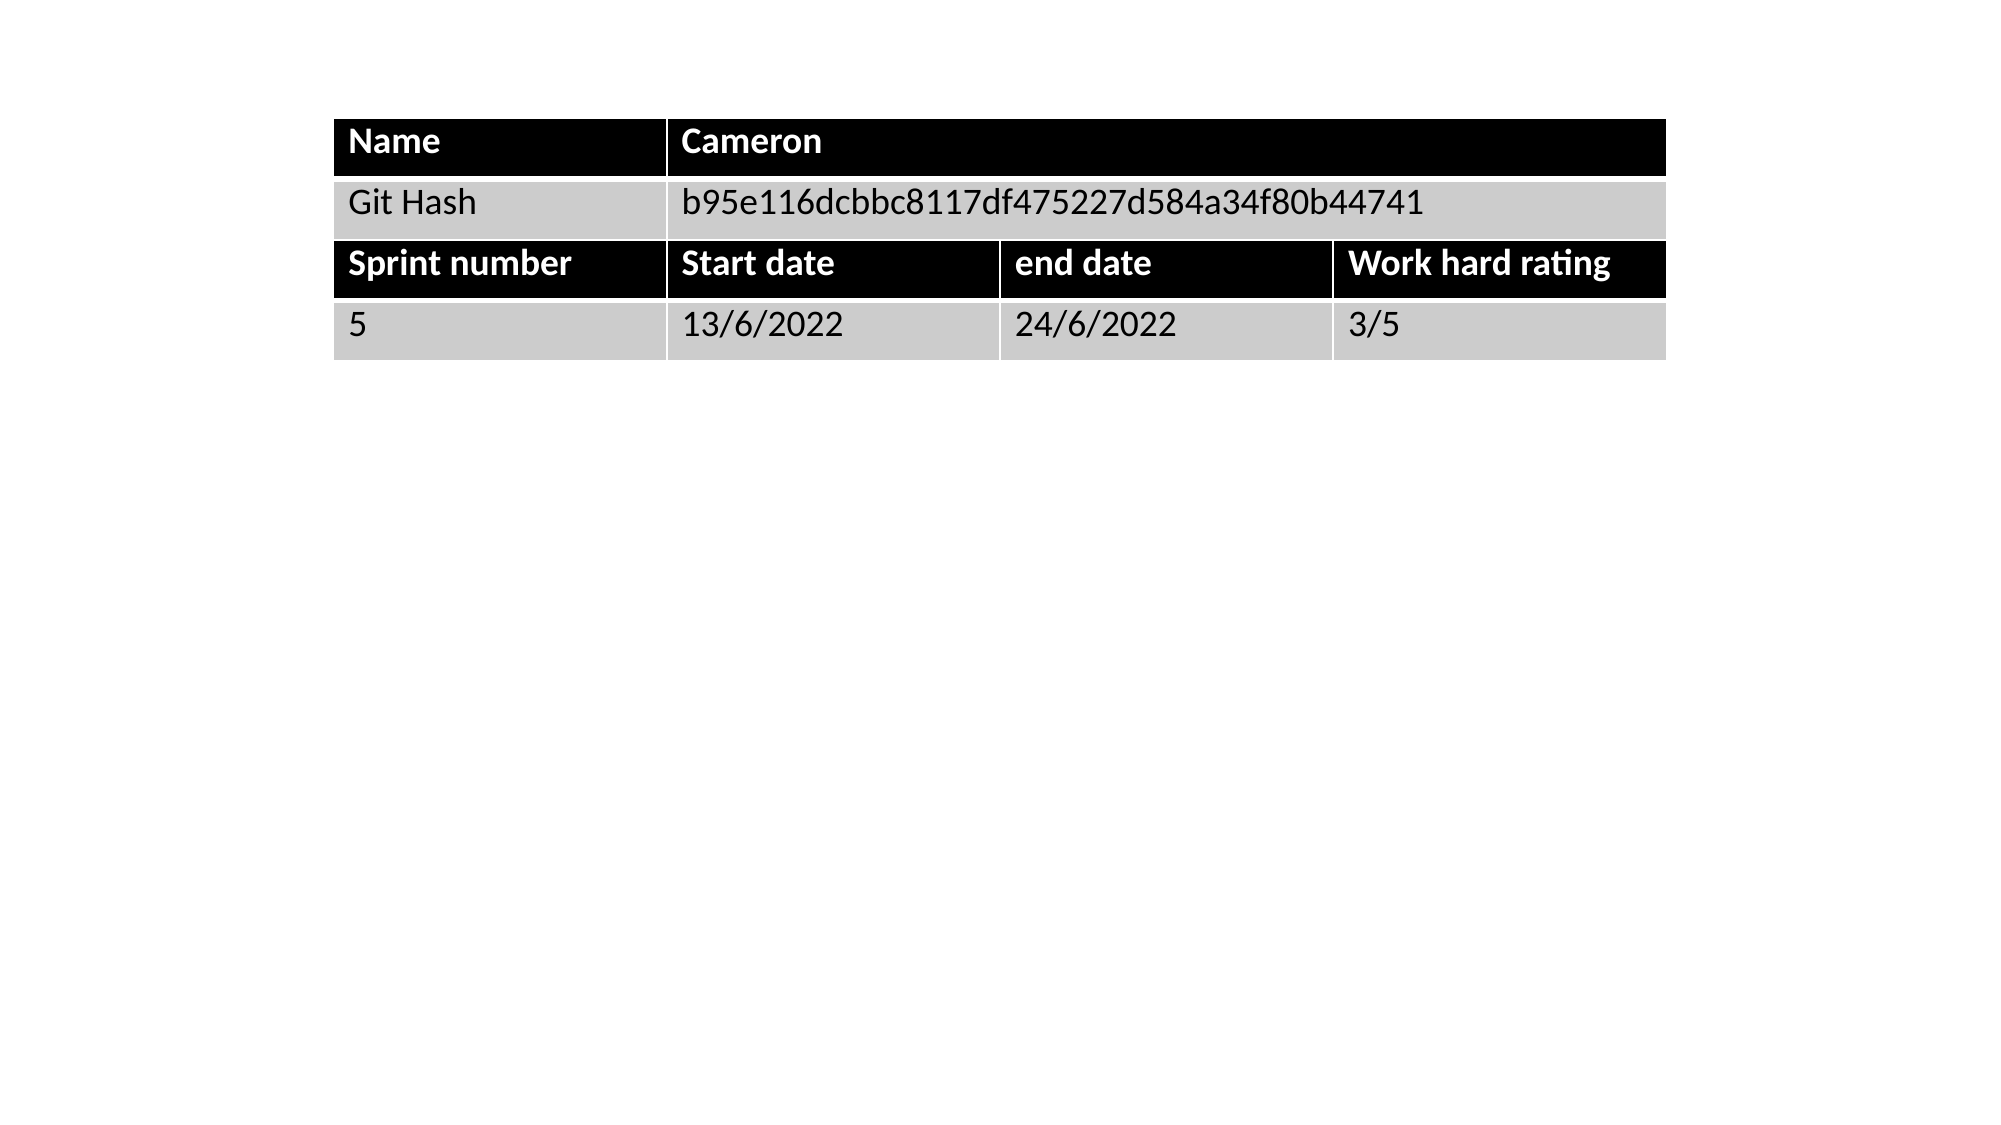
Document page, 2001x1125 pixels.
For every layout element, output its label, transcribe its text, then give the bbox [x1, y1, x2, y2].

table_header Start date [668, 241, 999, 298]
table_header Cameron [668, 119, 1666, 176]
table_cell b95e116dcbbc8117df475227d584a34f80b44741 [668, 182, 1666, 239]
table_header Work hard rating [1334, 241, 1666, 298]
table_header Name [334, 119, 666, 176]
table_header Sprint number [334, 241, 666, 298]
table_header end date [1001, 241, 1332, 298]
table_cell 3/5 [1334, 303, 1666, 360]
table_cell Git Hash [334, 182, 666, 239]
table_cell 5 [334, 303, 666, 360]
table_cell 24/6/2022 [1001, 303, 1332, 360]
table_cell 13/6/2022 [668, 303, 999, 360]
